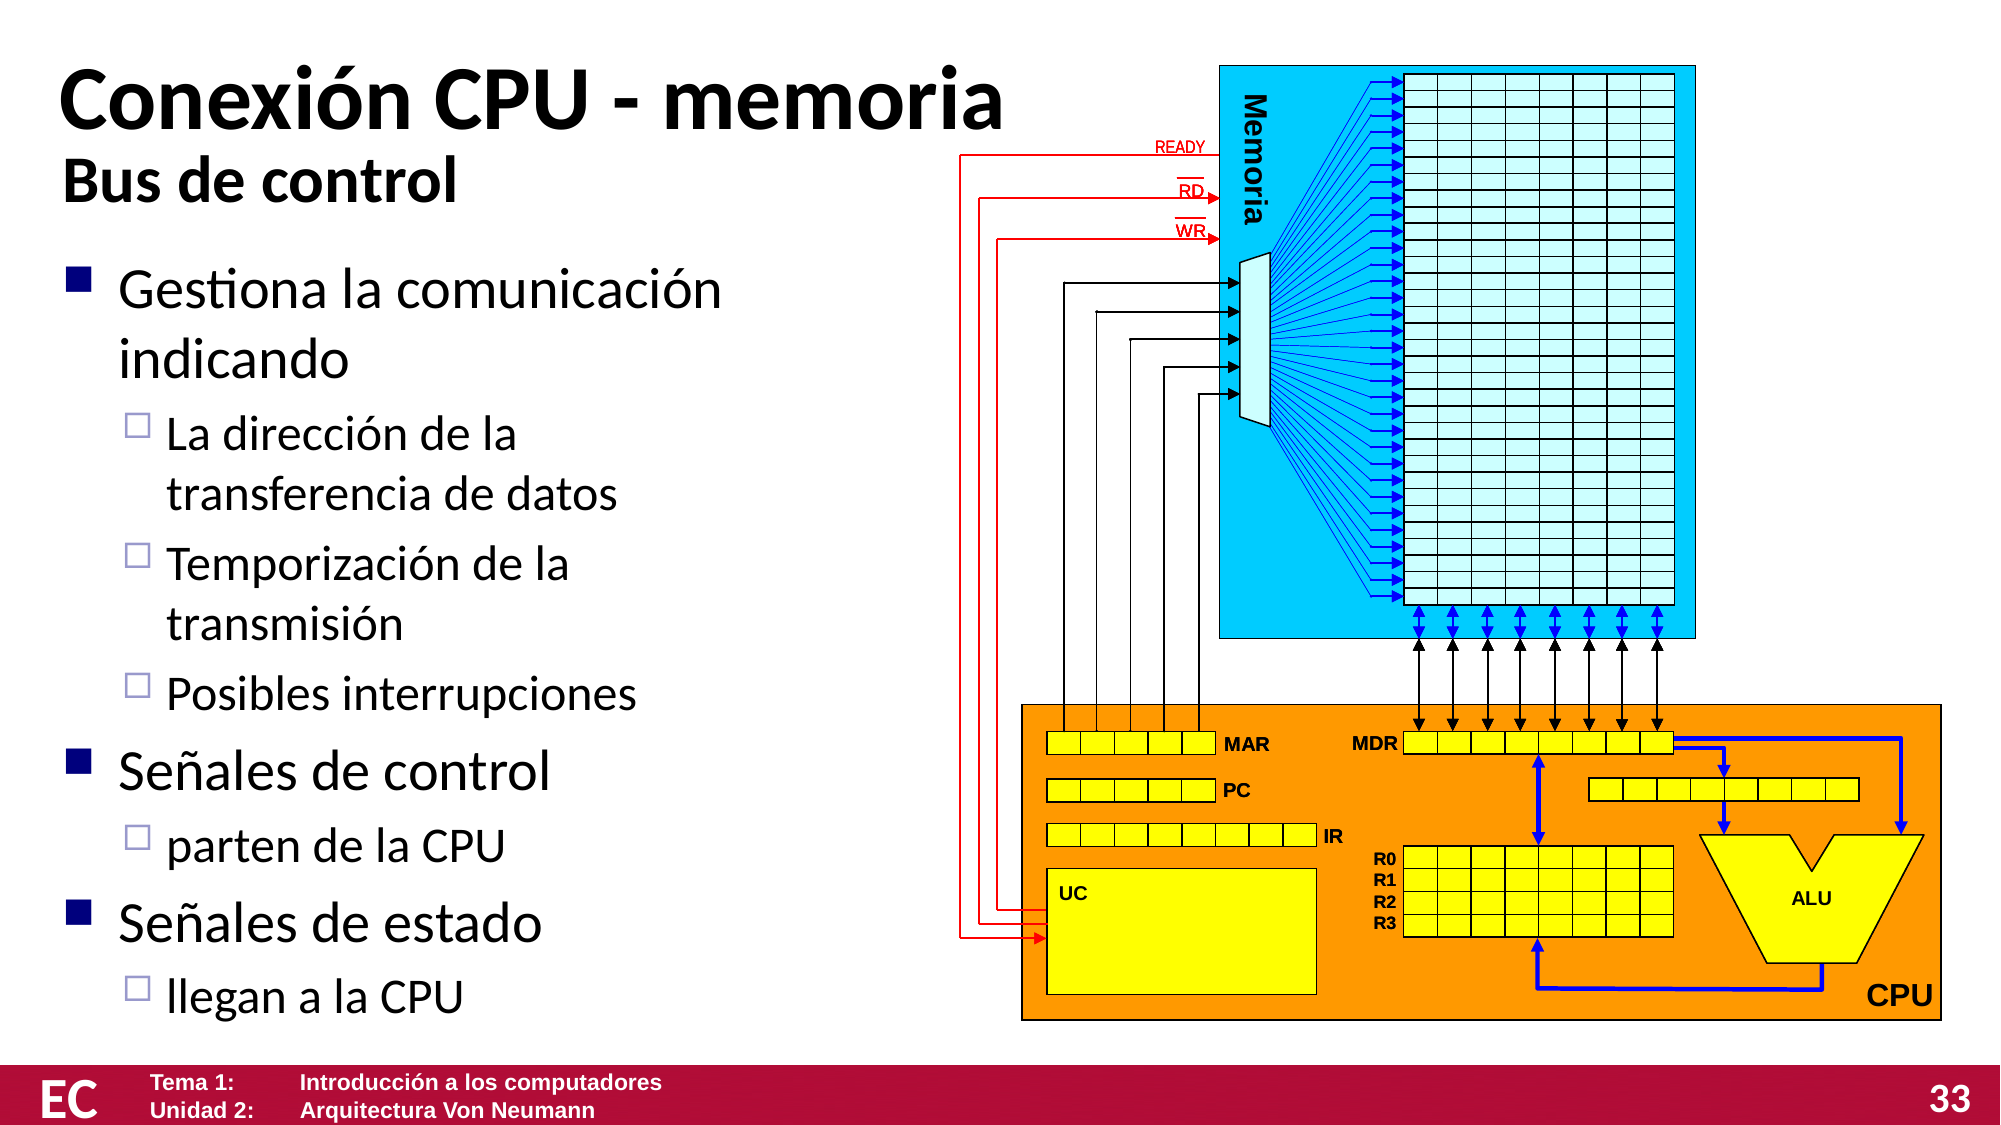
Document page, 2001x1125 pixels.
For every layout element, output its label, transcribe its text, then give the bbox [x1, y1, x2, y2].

picture [0, 1065, 2000, 1125]
picture [958, 64, 1953, 1024]
list Gestiona la comunicación indicando La dirección de la transferencia de datos Temporización de la transmisión Posibles interrupciones Señales de control parten de la CPU Señales de estado llegan a la CPU [47, 242, 798, 1038]
title Conexión CPU - memoria [47, 32, 1900, 191]
list Bus de control [47, 191, 953, 223]
